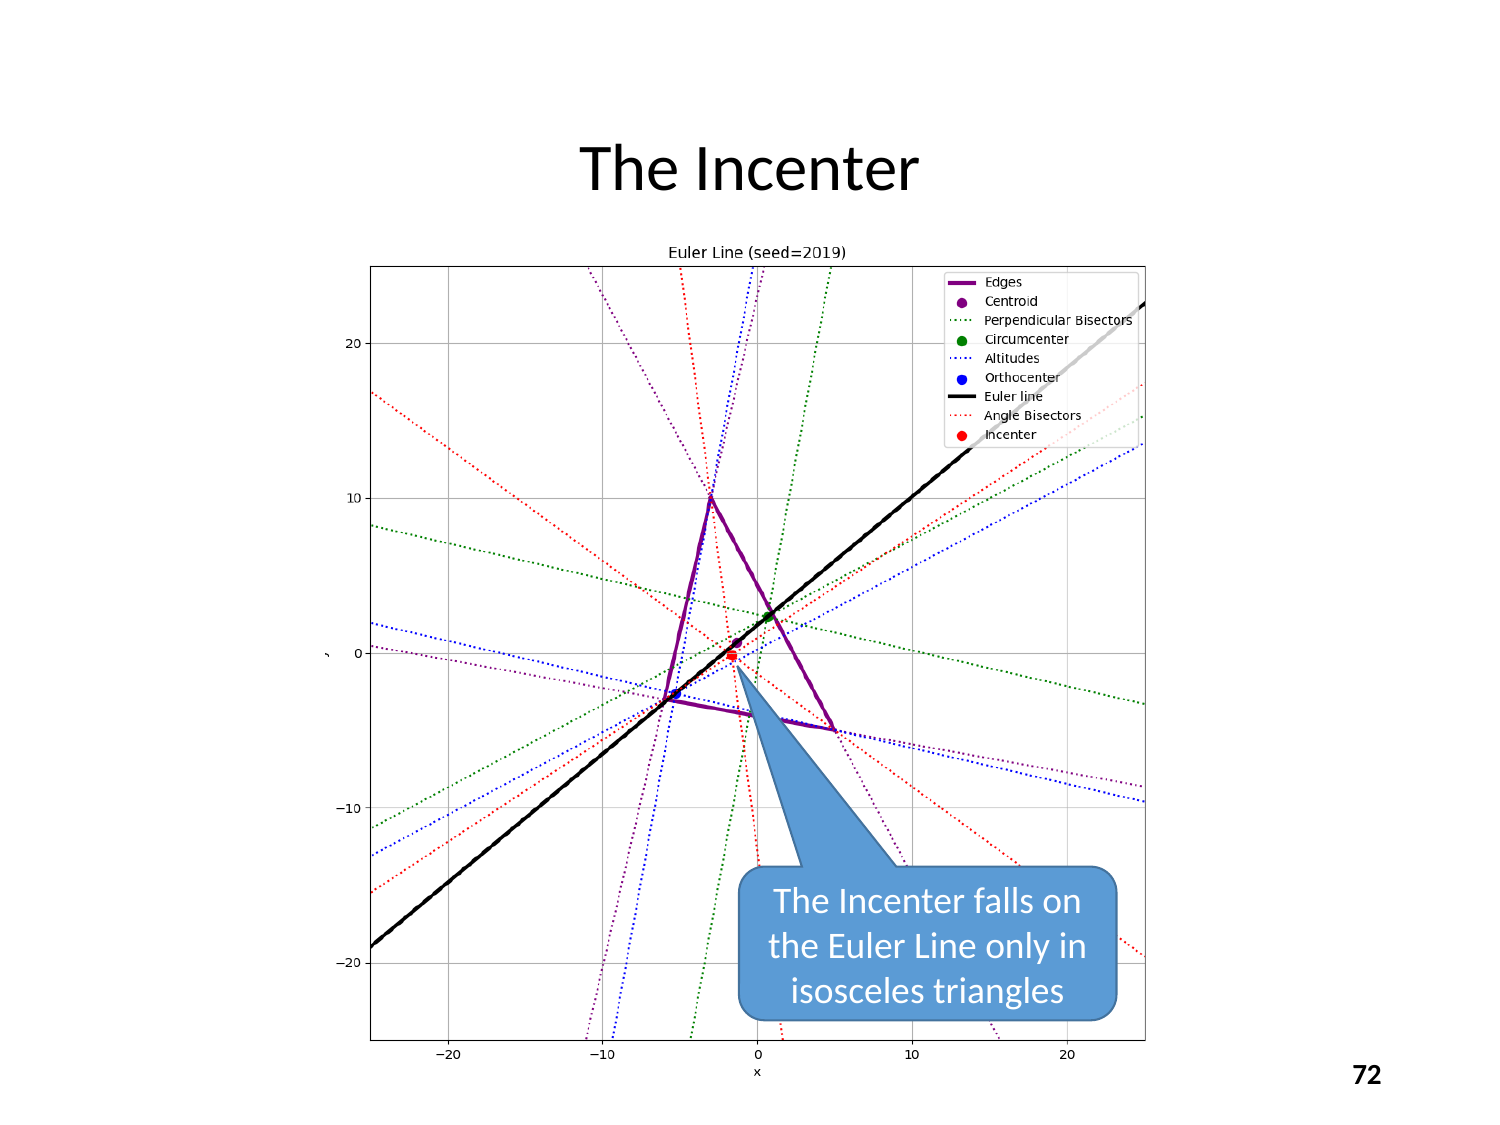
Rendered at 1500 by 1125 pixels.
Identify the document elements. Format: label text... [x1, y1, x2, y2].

title The Incenter [103, 59, 1397, 278]
slide_number 72 [1059, 1042, 1397, 1103]
picture [324, 228, 1175, 1092]
